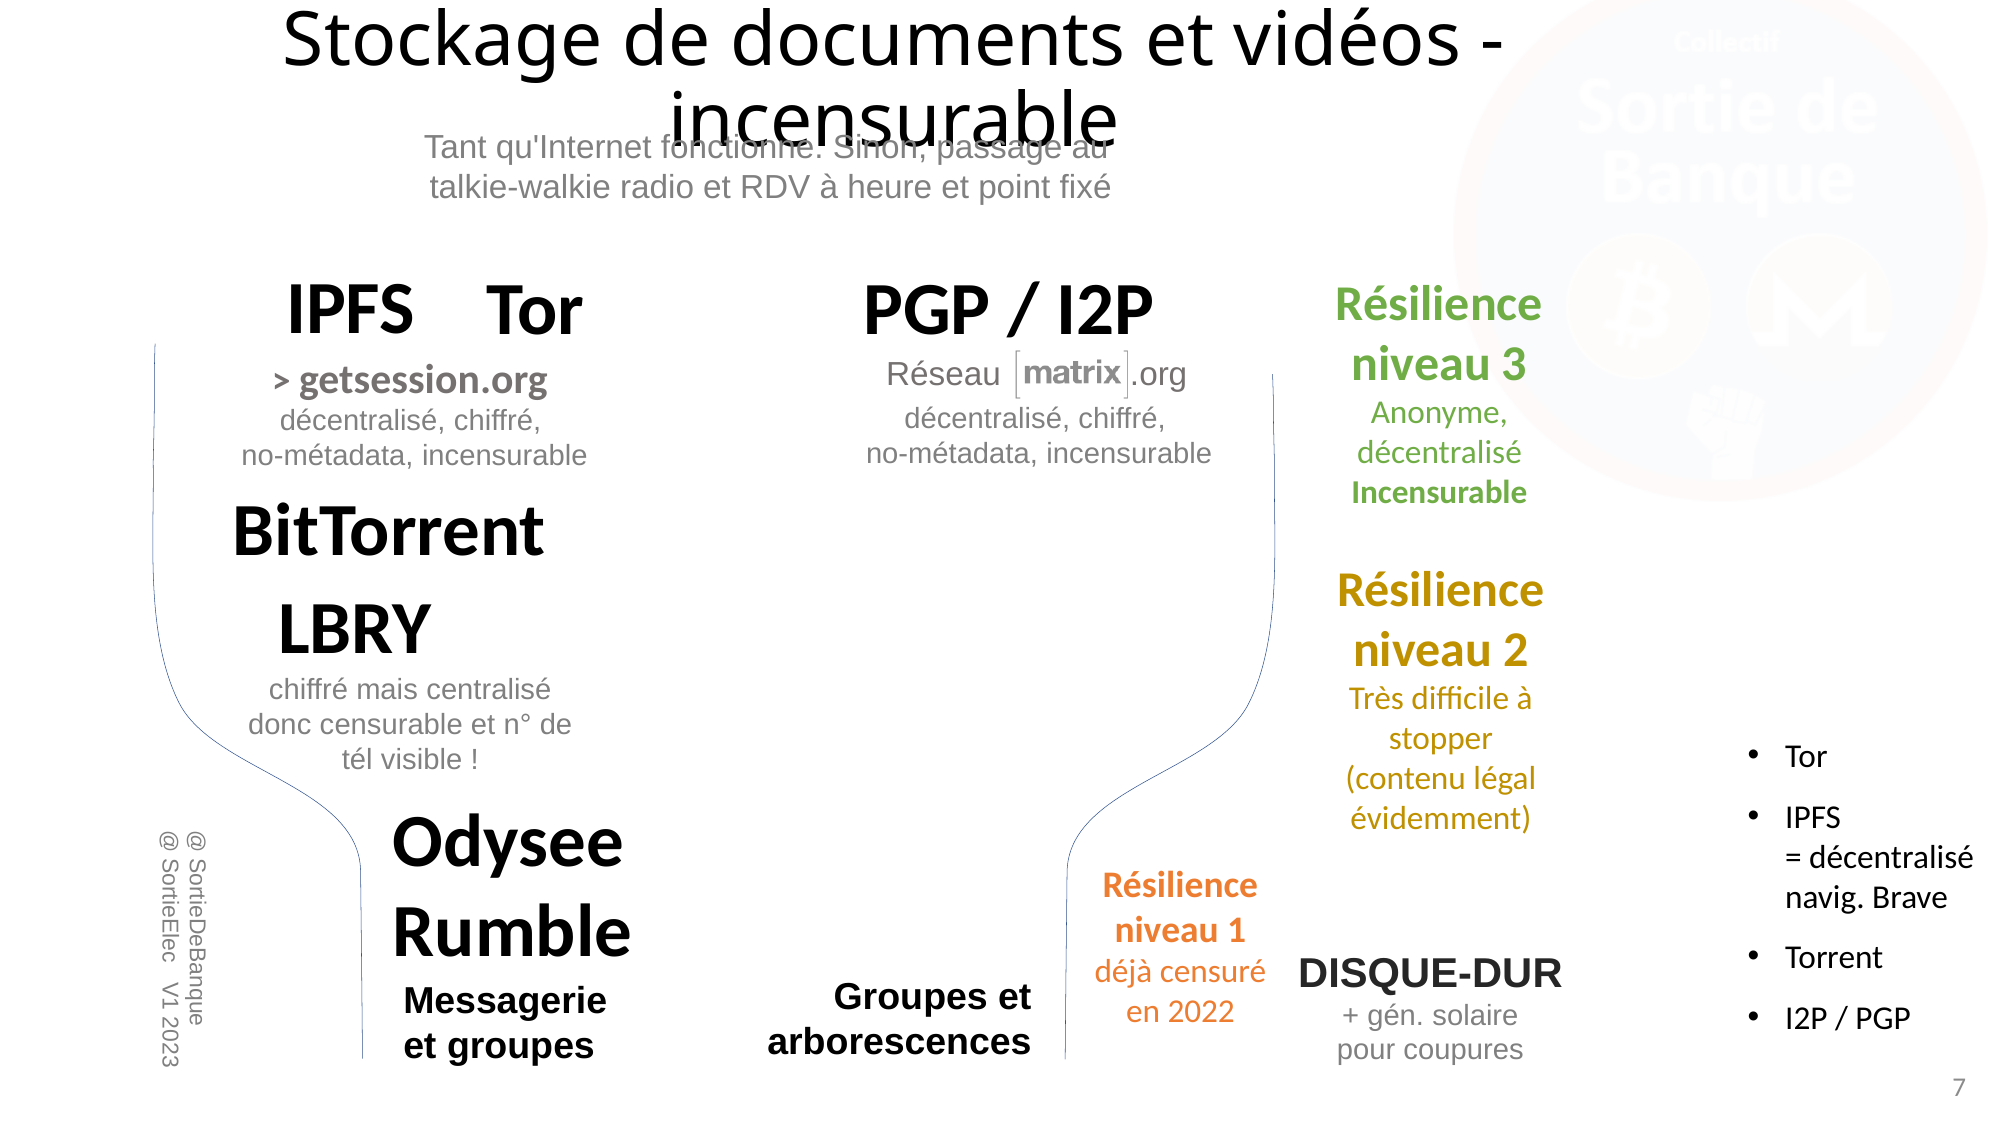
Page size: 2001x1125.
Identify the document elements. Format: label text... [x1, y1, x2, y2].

text_box Résilience niveau 1 déjà censuré en 2022 [1073, 852, 1298, 1037]
text_box [282, 783, 364, 1059]
text_box PGP / I2P [848, 252, 1244, 358]
text_box décentralisé, chiffré, no-métadata, incensurable [829, 392, 1250, 478]
text_box Résilience niveau 1 déjà censuré en 2022 [1063, 852, 1068, 1037]
text_box Tant qu'Internet fonctionne. Sinon, passage au talkie-walkie radio et RDV à heure et point fixé [362, 117, 1180, 213]
text_box Résilience niveau 3 Anonyme, décentralisé Incensurable [1282, 262, 1597, 518]
text_box > getsession.org décentralisé, chiffré, no-métadata, incensurable [204, 319, 625, 479]
text_box [151, 343, 248, 747]
slide_number 7 [1531, 1056, 1982, 1116]
title Stockage de documents et vidéos - incensurable [135, 0, 1653, 163]
text_box BitTorrent [218, 473, 614, 578]
text_box Résilience niveau 2 Très difficile à stopper (contenu légal évidemment) [1279, 548, 1603, 844]
text_box Tor [472, 252, 659, 358]
text_box chiffré mais centralisé donc censurable et n° de tél visible ! [221, 663, 600, 783]
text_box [871, 335, 1233, 414]
text_box DISQUE-DUR + gén. solaire pour coupures [1282, 938, 1579, 1074]
text_box Groupes et arborescences [742, 964, 1047, 1070]
text_box Odysee Rumble [377, 784, 774, 979]
text_box [1064, 374, 1276, 1060]
text_box IPFS [271, 251, 433, 356]
text_box Tor IPFS = décentralisé navig. Brave Torrent I2P / PGP [1732, 726, 2000, 1093]
text_box @ SortieDeBanque @ SortieElec V1 2023 [150, 815, 221, 1125]
text_box LBRY [263, 570, 659, 676]
text_box Messagerie et groupes [388, 979, 726, 1074]
picture [376, 852, 656, 936]
